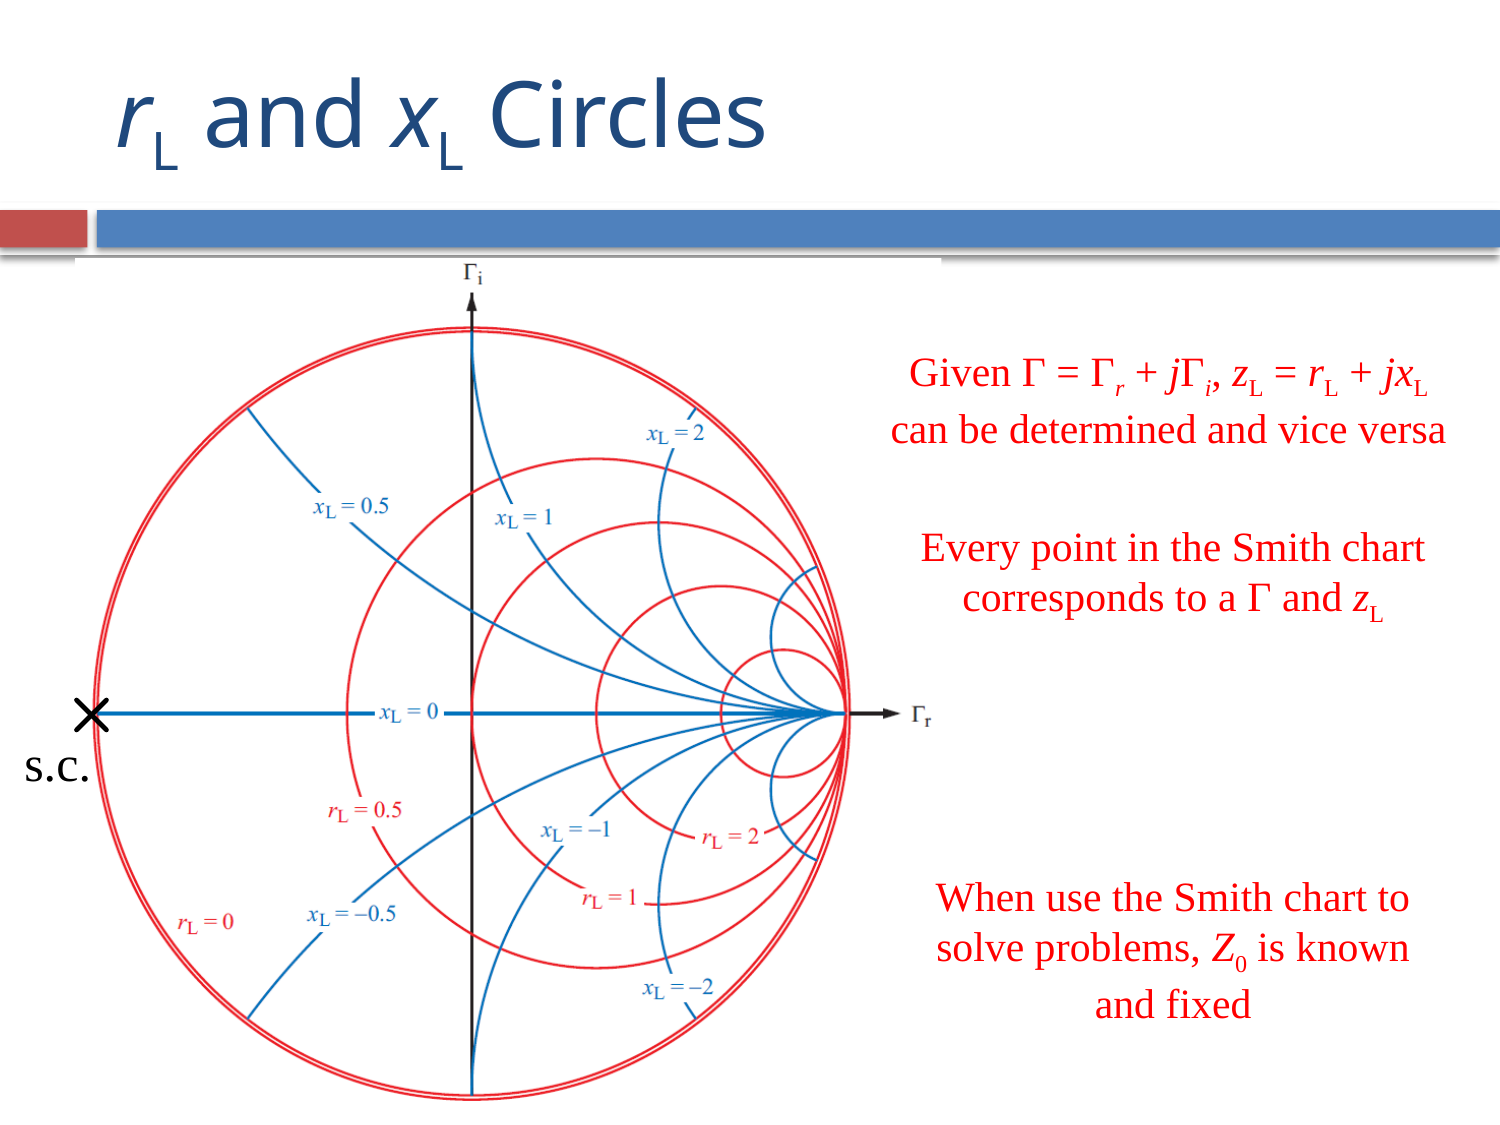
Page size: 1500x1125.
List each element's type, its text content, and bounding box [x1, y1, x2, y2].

text_box When use the Smith chart to solve problems, Z0 is known and fixed [946, 862, 1434, 1035]
text_box Every point in the Smith chart corresponds to a Γ and zL [946, 512, 1467, 635]
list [74, 258, 942, 1113]
text_box s.c. [9, 724, 68, 799]
title rL and xL Circles [100, 37, 1438, 200]
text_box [76, 699, 107, 731]
text_box Given Γ = Γr + jΓi, zL = rL + jxL can be determined and vice versa [946, 337, 1463, 460]
